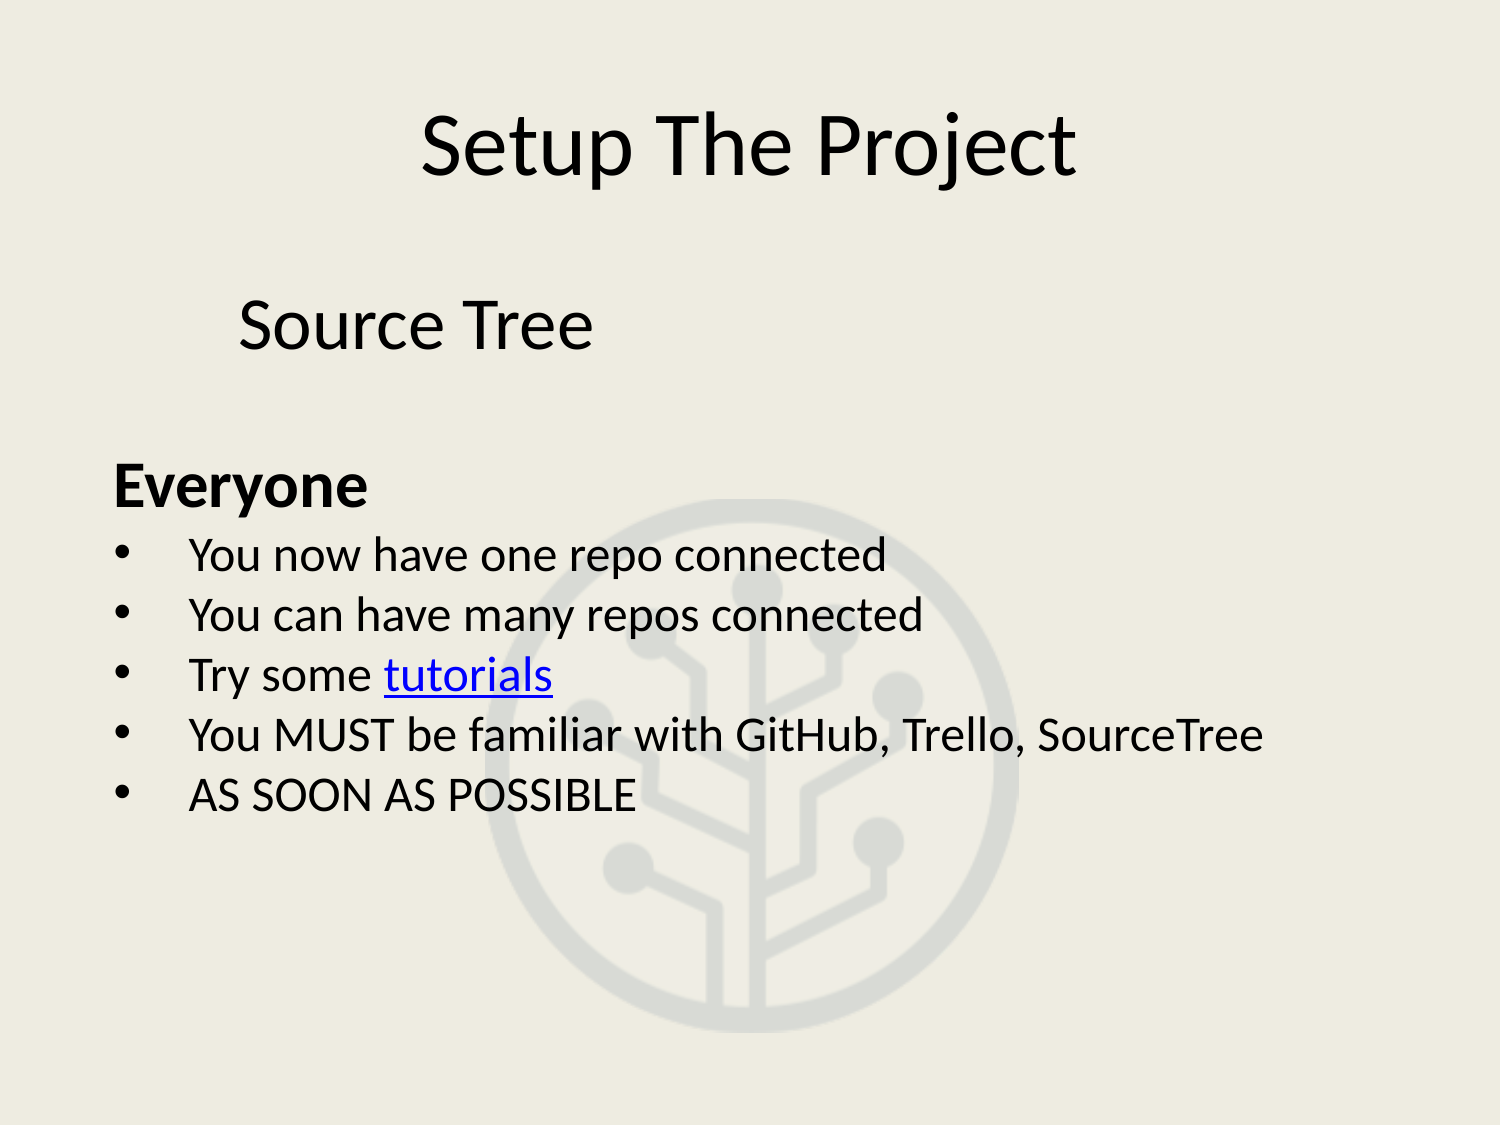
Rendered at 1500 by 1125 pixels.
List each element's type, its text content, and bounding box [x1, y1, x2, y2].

title Setup The Project [75, 45, 1425, 233]
picture [484, 499, 1019, 1033]
text_box Everyone You now have one repo connected You can have many repos connected Try some tutorials You MUST be familiar with GitHub, Trello, SourceTree AS SOON AS POSSIBLE [98, 433, 1402, 969]
text_box Source Tree [223, 267, 610, 373]
